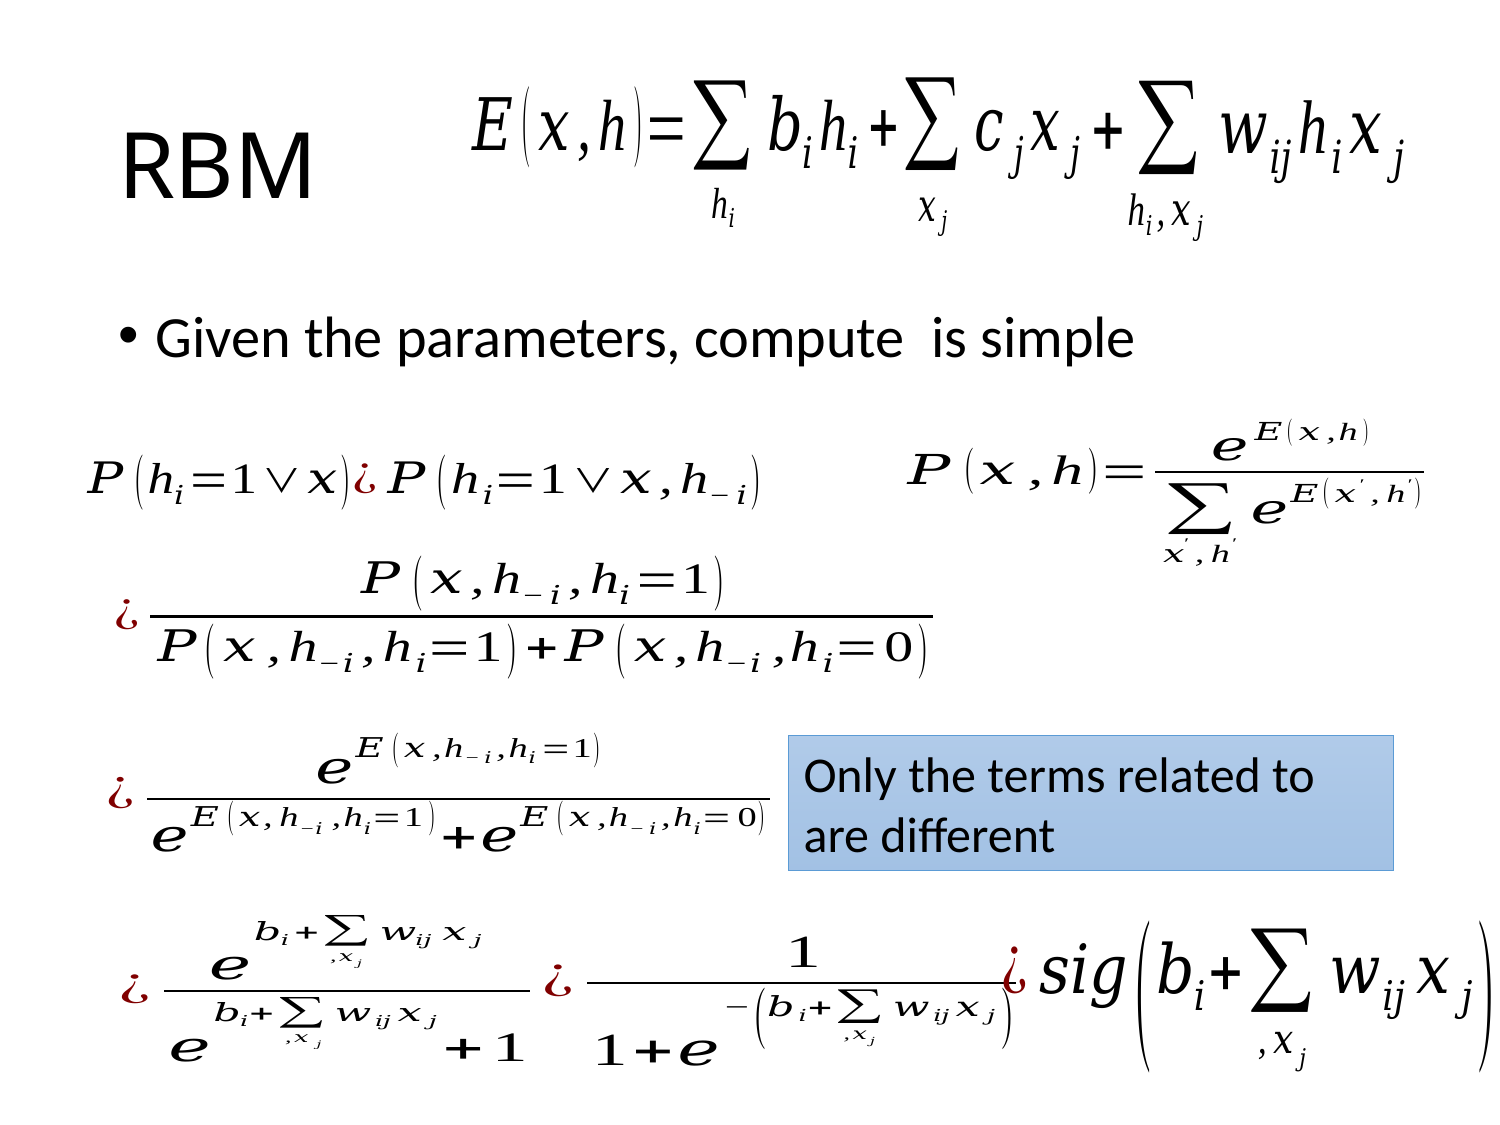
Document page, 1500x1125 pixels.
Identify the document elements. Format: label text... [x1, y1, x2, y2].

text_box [468, 74, 1406, 241]
title RBM [103, 59, 1397, 278]
